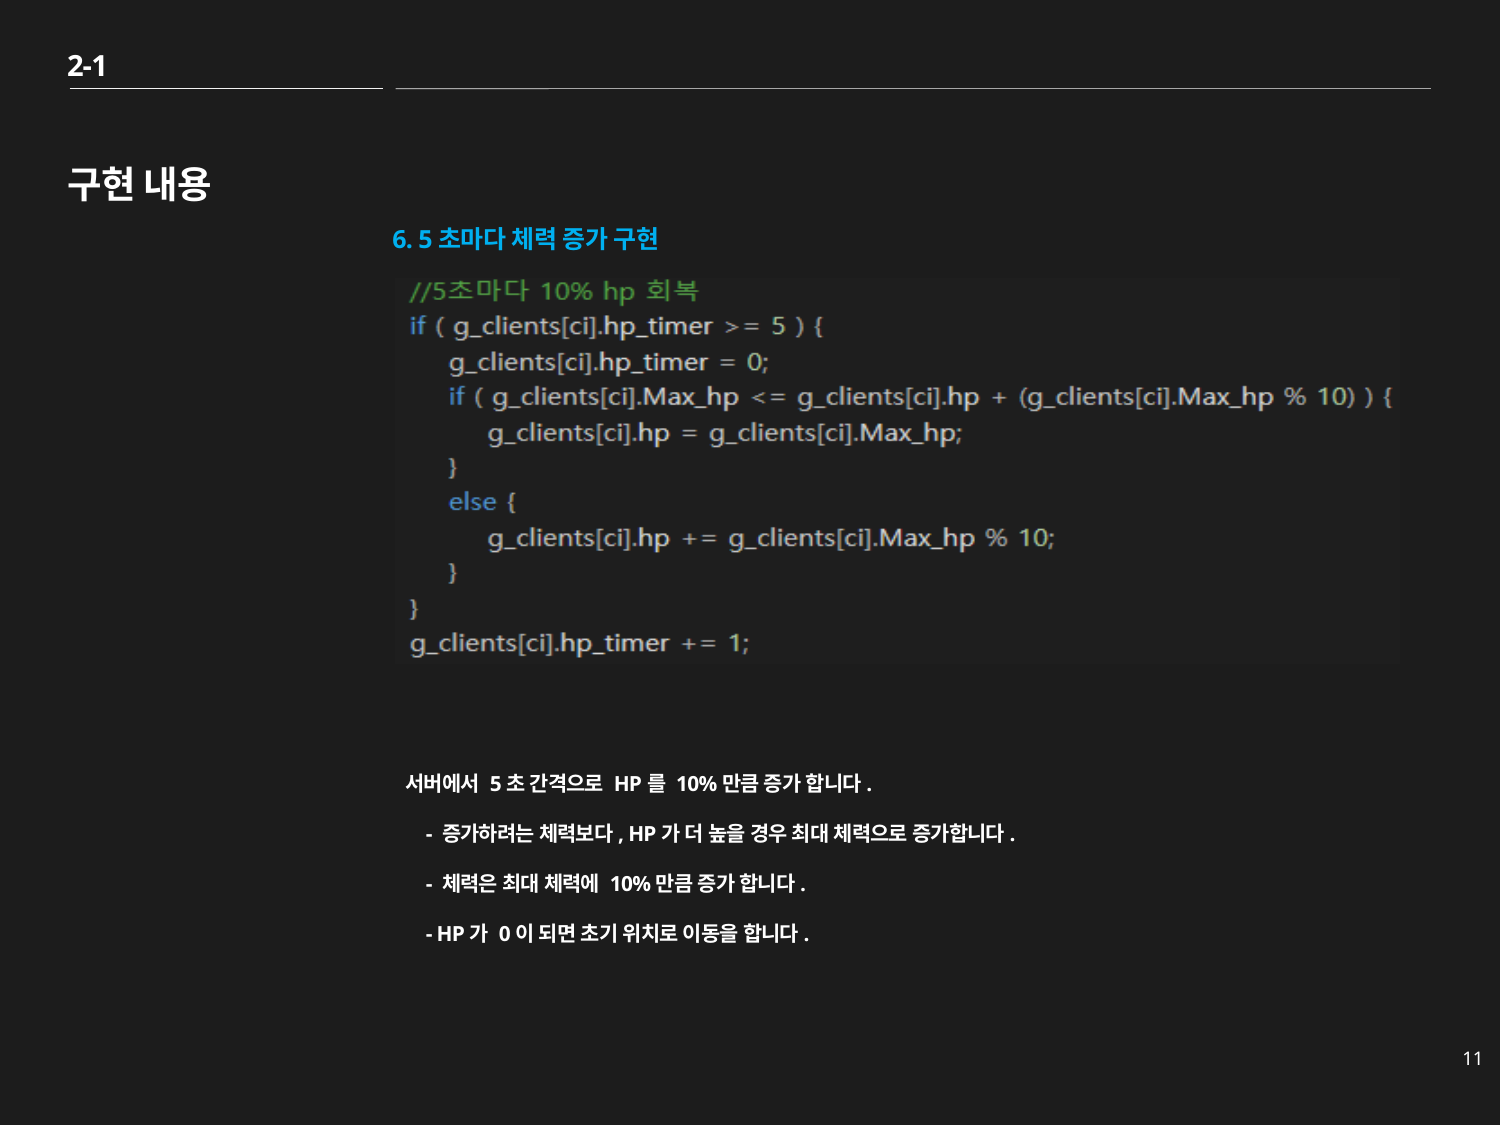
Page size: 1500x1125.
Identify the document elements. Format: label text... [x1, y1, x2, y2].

text_box 서버에서 5초 간격으로 HP를 10%만큼 증가 합니다. - 증가하려는 체력보다, HP가 더 높을 경우 최대 체력으로 증가합니다. - 체력은 최대 체력에 10%만큼 증가 합니다. - HP가 0이 되면 초기 위치로 이동을 합니다. [390, 763, 1270, 953]
text_box 6. 5초마다 체력 증가 구현 [384, 215, 803, 261]
text_box 2-1 [52, 39, 123, 90]
title 구현 내용 [52, 153, 384, 395]
text_box 11 [1377, 1039, 1499, 1080]
picture [395, 278, 1400, 664]
